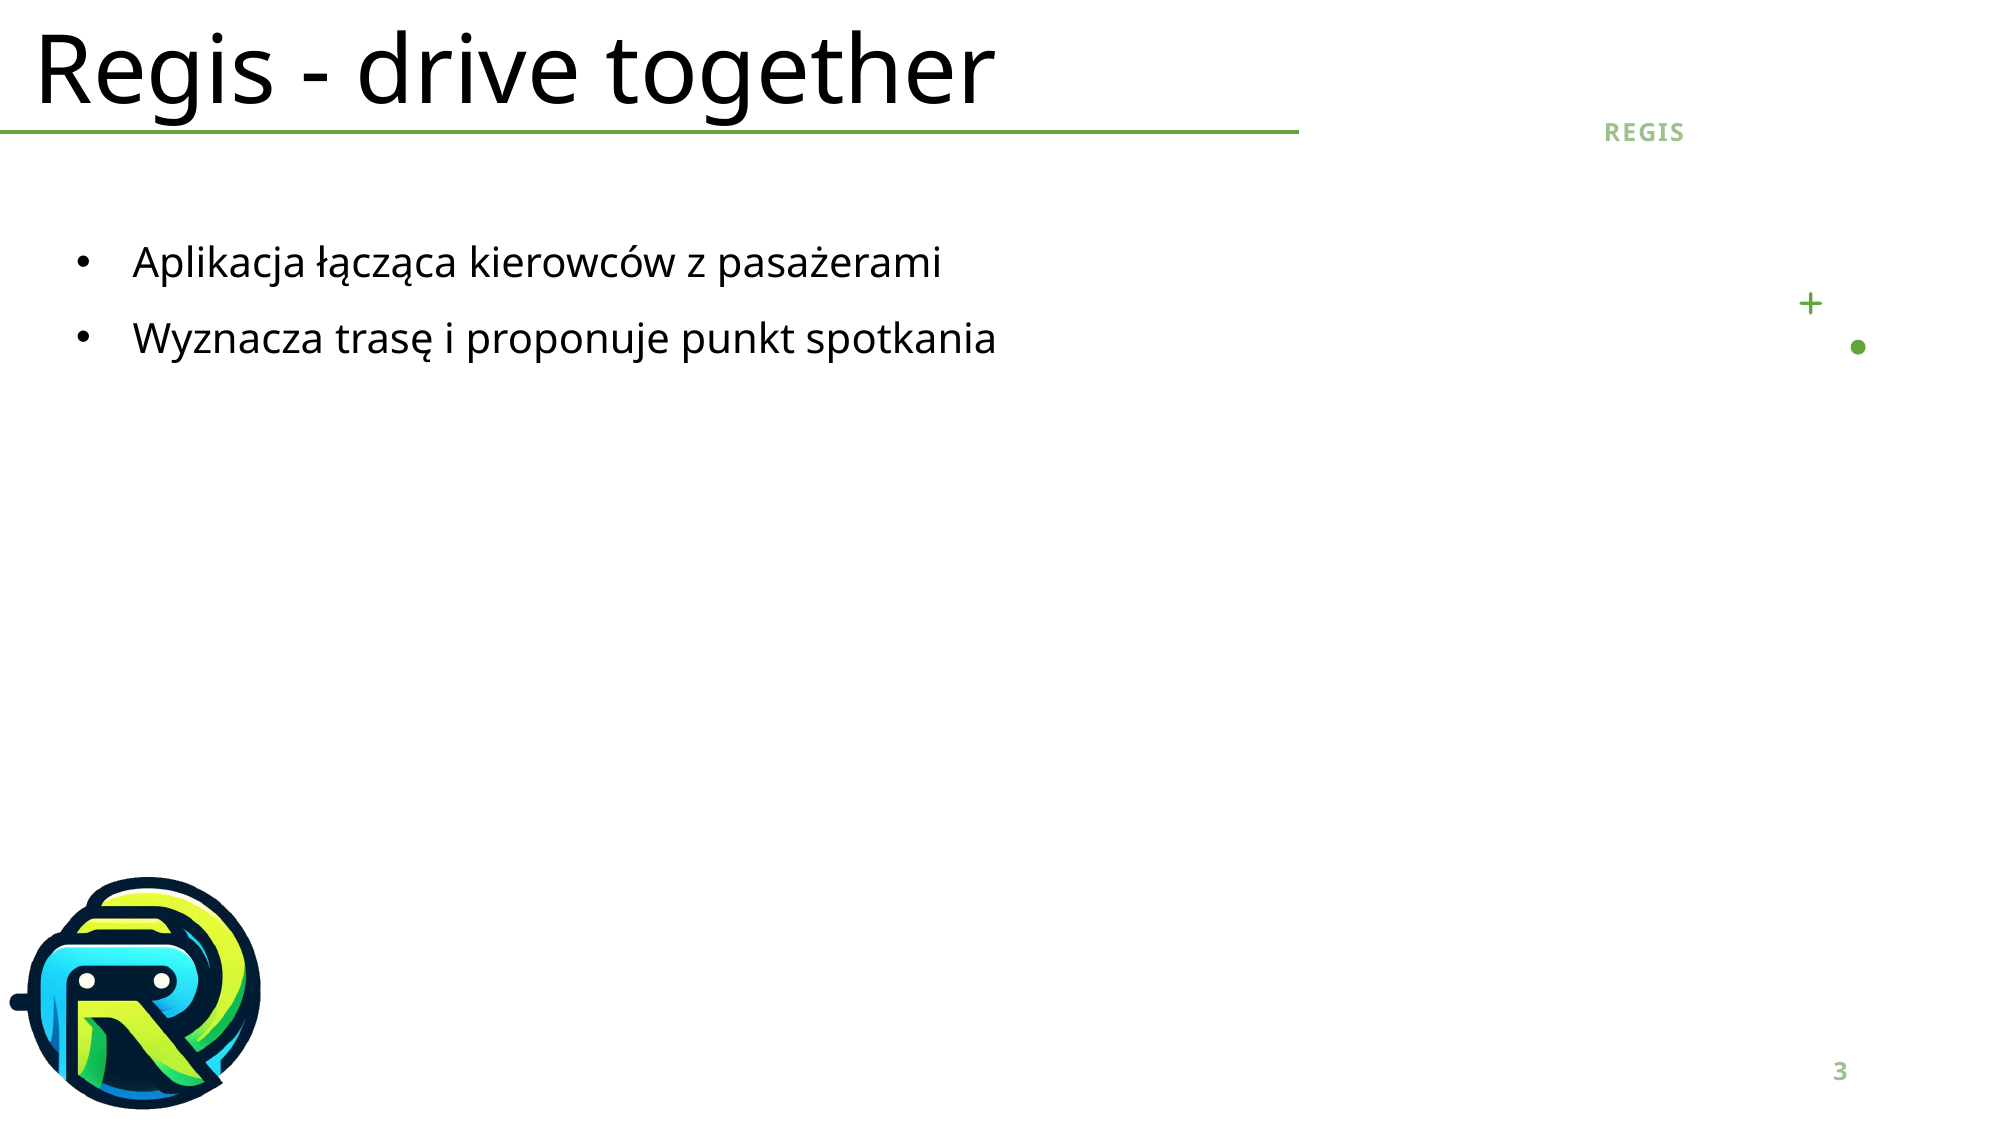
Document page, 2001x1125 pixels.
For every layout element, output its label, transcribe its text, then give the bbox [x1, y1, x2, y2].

picture [0, 863, 267, 1125]
slide_number 3 [1412, 1042, 1863, 1103]
list Aplikacja łącząca kierowców z pasażerami Wyznacza trasę i proponuje punkt spotkania [61, 223, 1165, 773]
footer REGIS [1306, 101, 1982, 162]
title Regis - drive together [18, 0, 1165, 132]
